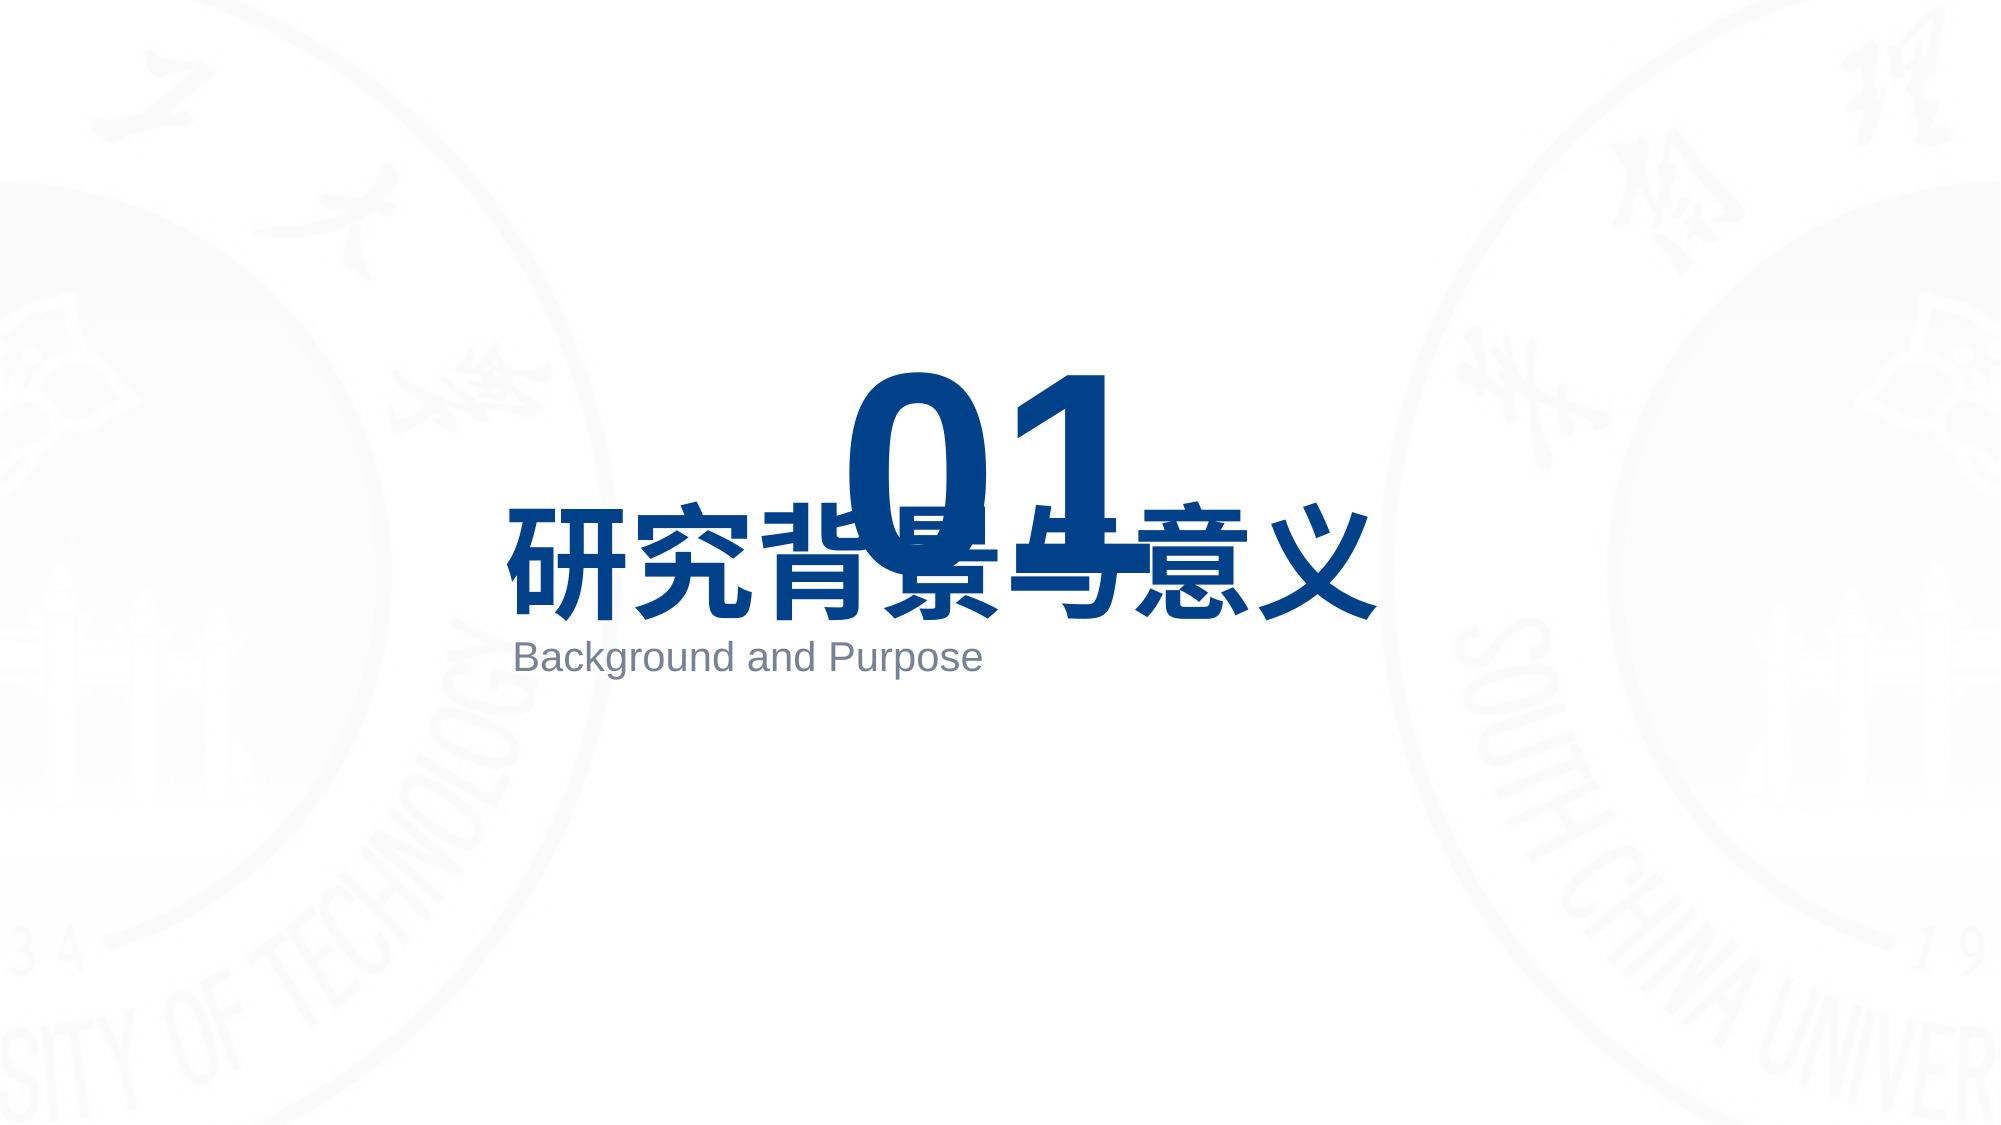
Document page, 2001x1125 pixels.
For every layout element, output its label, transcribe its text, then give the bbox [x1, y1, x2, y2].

text_box 研究背景与意义 [505, 496, 1495, 642]
text_box 01 [838, 278, 1174, 496]
text_box Background and Purpose [512, 629, 1495, 680]
